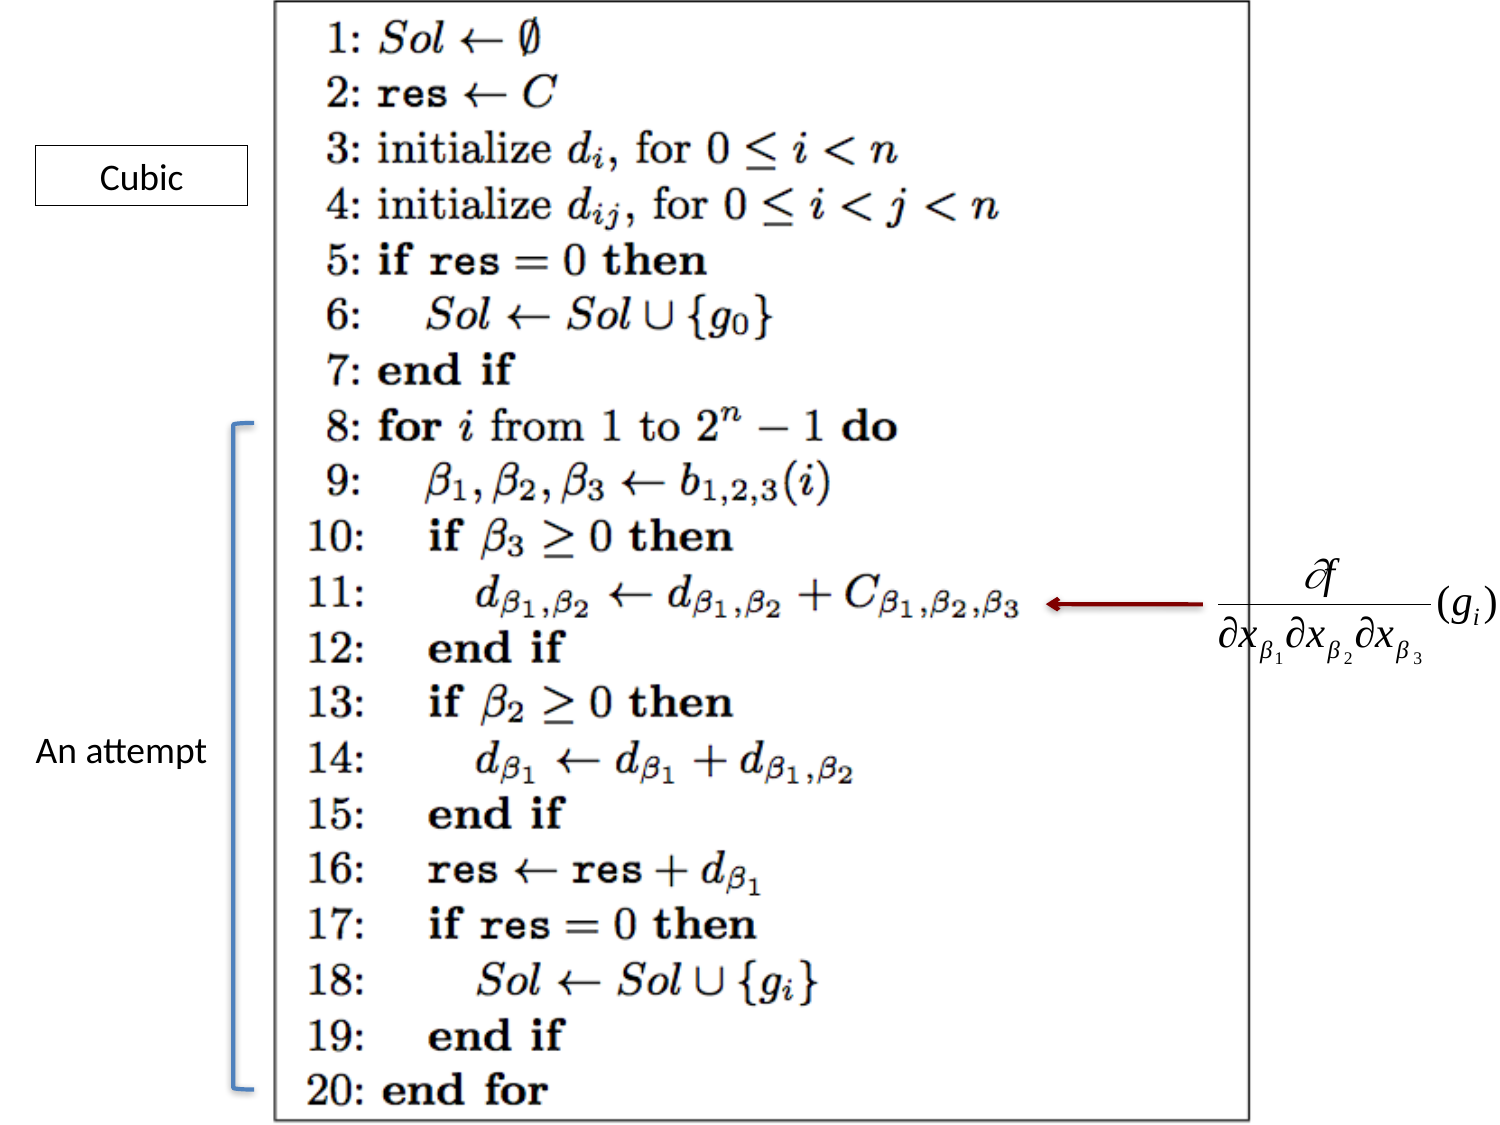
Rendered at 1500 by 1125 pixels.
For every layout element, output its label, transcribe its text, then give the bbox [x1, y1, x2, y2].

text_box [231, 779, 255, 1092]
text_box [1210, 550, 1500, 669]
text_box An attempt [20, 718, 255, 779]
text_box [231, 420, 255, 718]
picture [272, 0, 1254, 1125]
text_box Cubic [35, 145, 248, 206]
